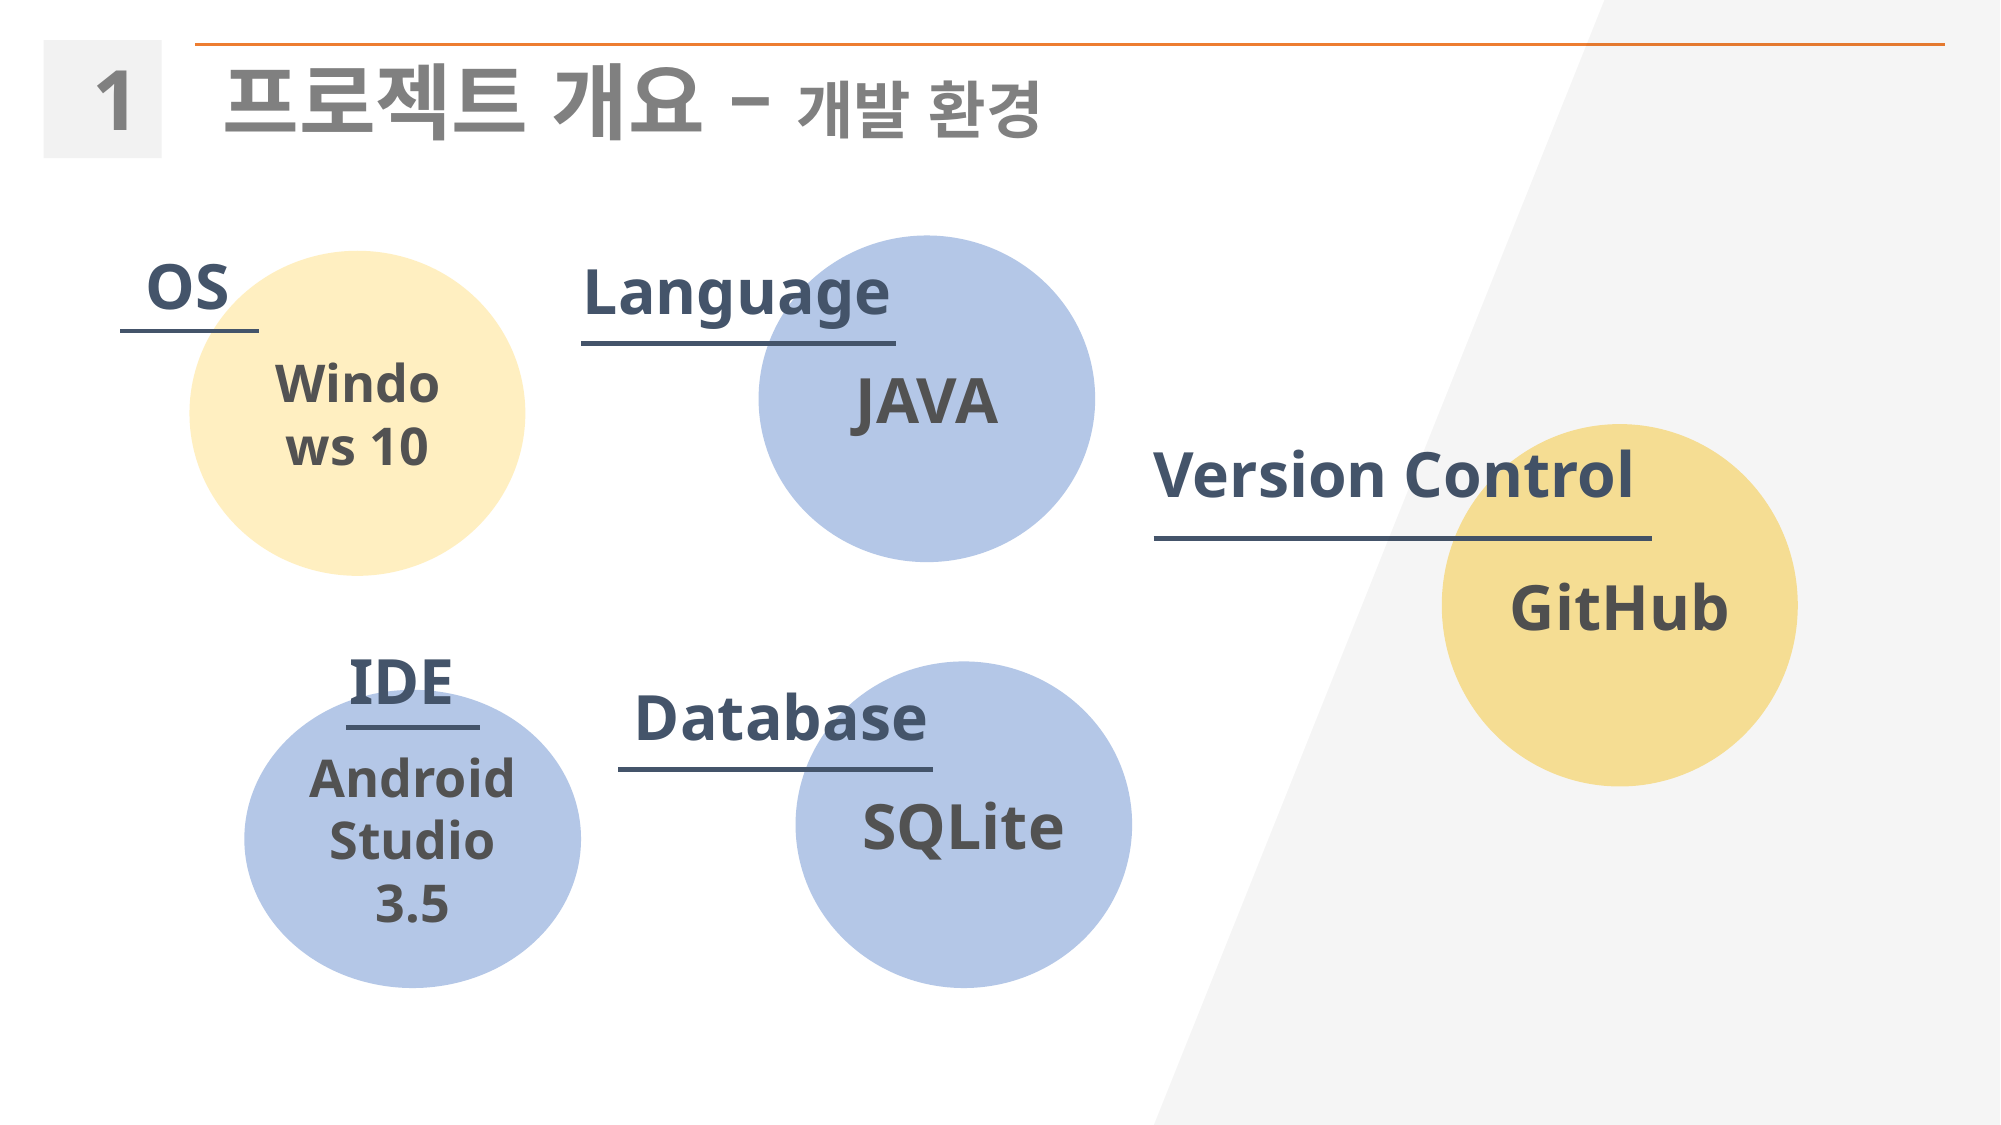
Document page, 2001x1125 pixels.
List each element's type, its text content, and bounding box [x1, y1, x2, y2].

text_box 1 [77, 39, 121, 155]
text_box 프로젝트 개요 – 개발 환경 [207, 45, 1059, 158]
text_box Database [619, 670, 943, 761]
text_box SQLite [794, 660, 1134, 990]
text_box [120, 239, 526, 576]
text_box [244, 634, 582, 989]
text_box [42, 39, 163, 159]
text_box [581, 235, 1096, 563]
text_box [1153, 424, 1798, 787]
text_box [1152, 0, 2000, 1125]
